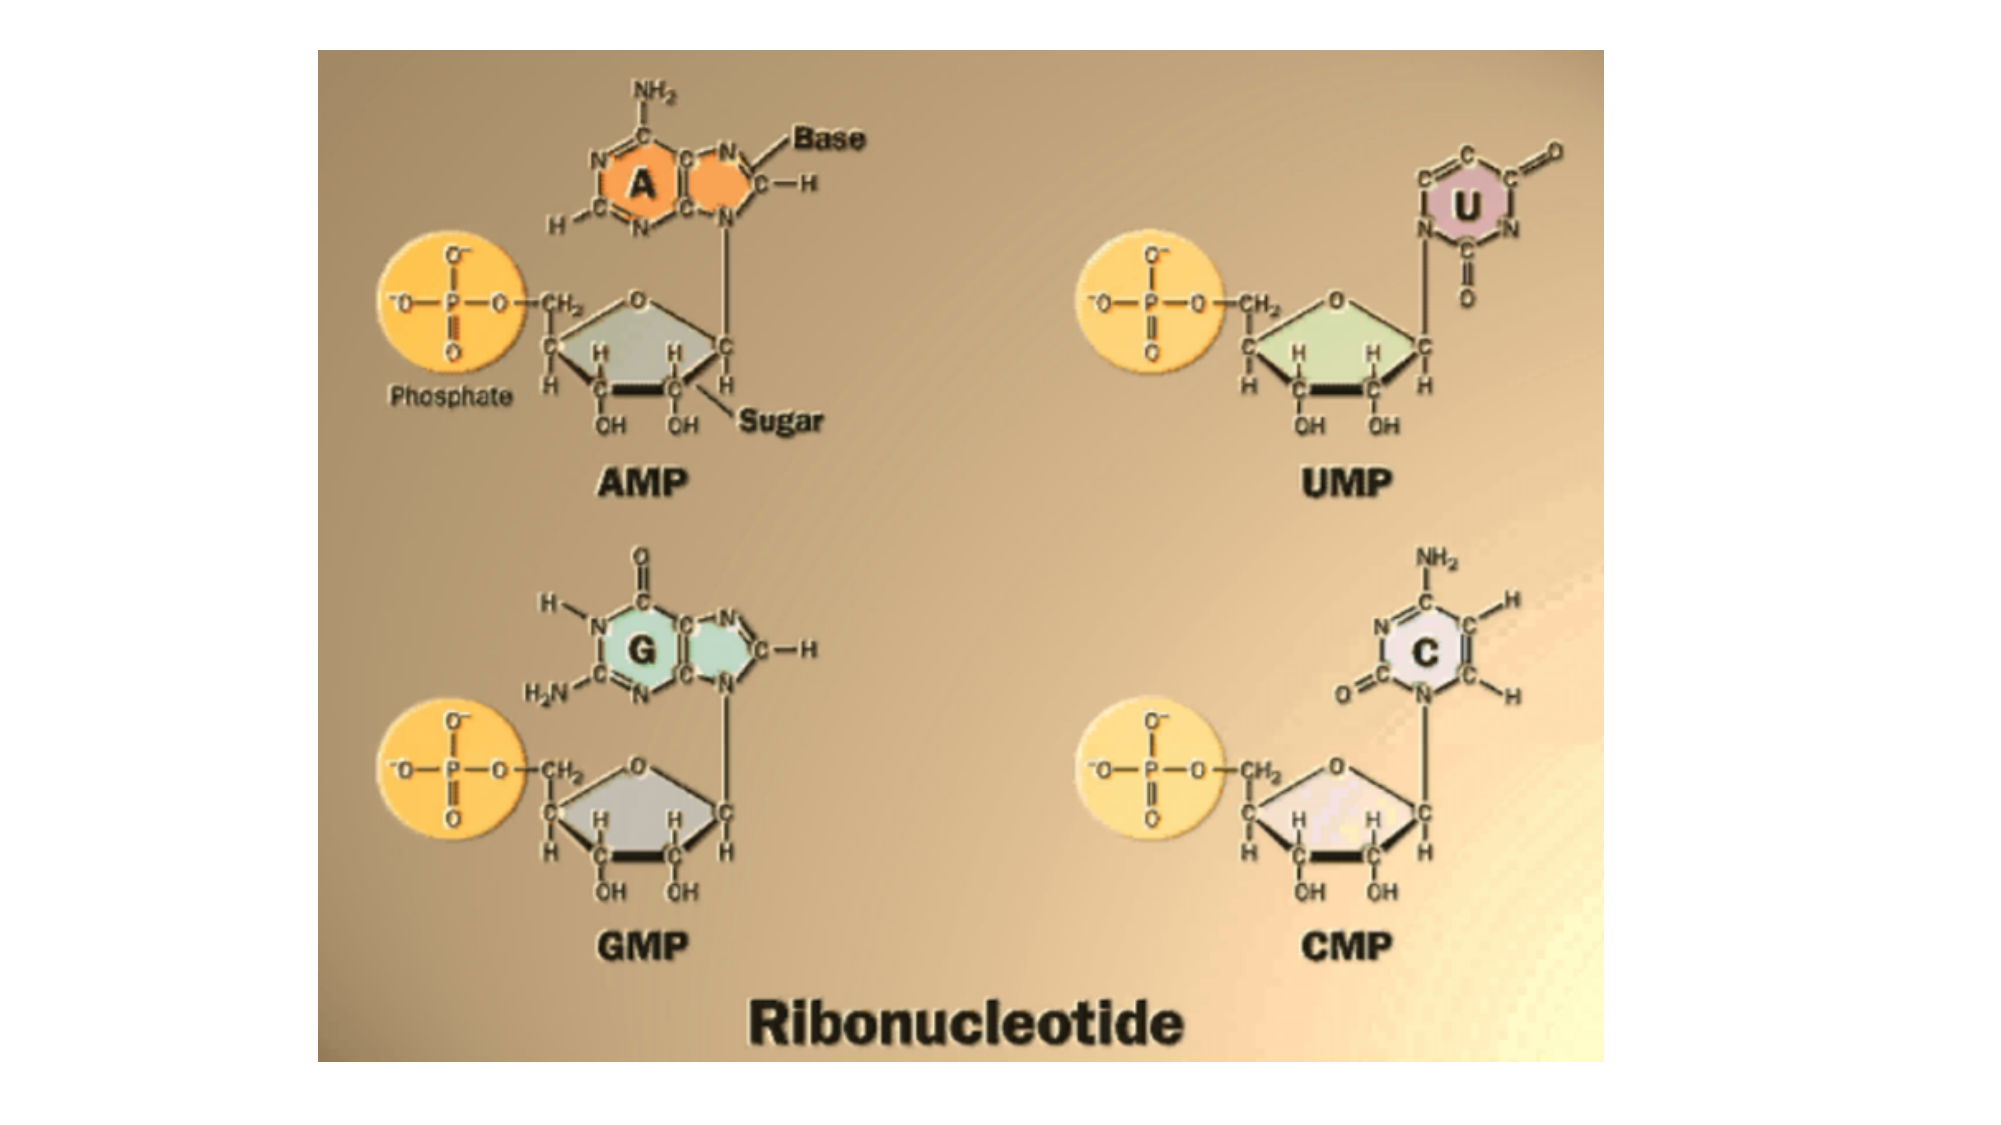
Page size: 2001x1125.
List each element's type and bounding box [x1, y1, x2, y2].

list [318, 50, 1604, 1062]
